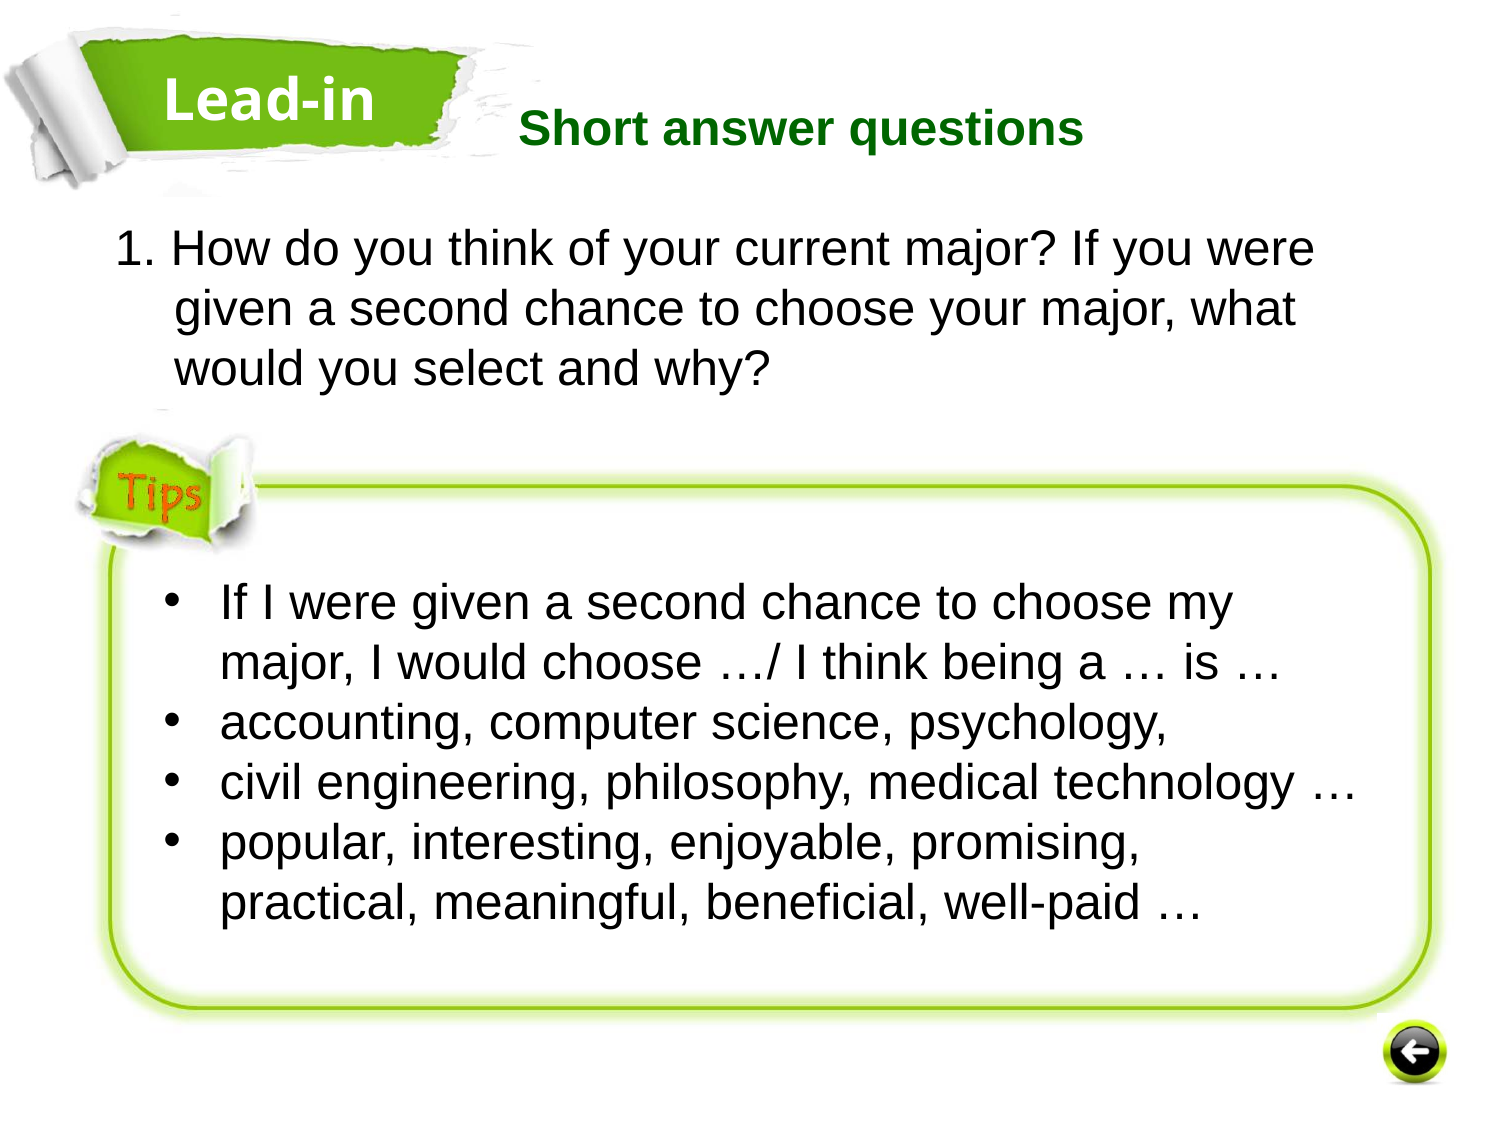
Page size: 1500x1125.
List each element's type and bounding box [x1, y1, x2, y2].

text_box [0, 0, 1450, 197]
text_box [69, 207, 1457, 1036]
picture [1377, 1013, 1450, 1090]
